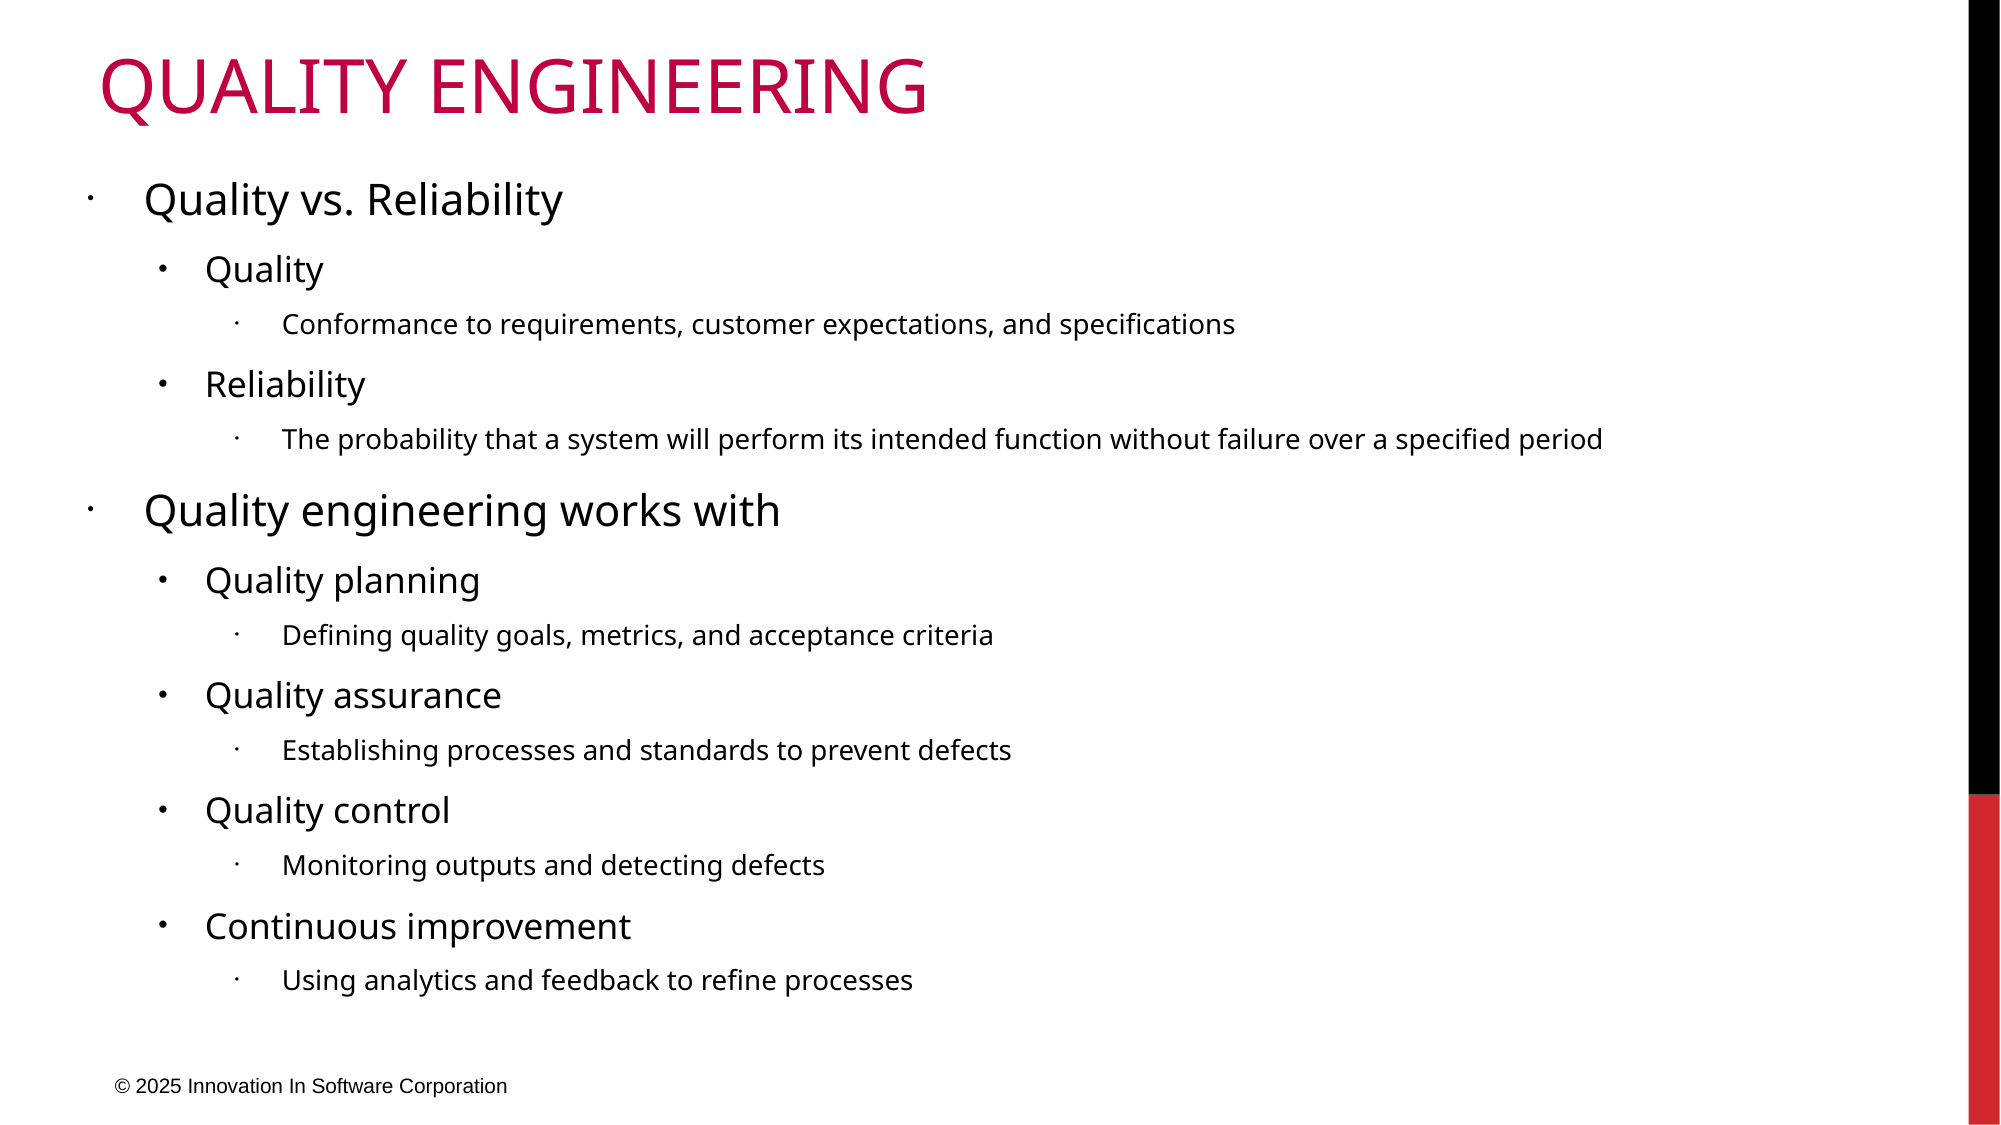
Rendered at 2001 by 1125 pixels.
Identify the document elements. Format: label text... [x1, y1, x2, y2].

footer © 2025 Innovation In Software Corporation [99, 1065, 850, 1112]
title Quality Engineering [98, 23, 1413, 143]
list Quality vs. Reliability Quality Conformance to requirements, customer expectations, and specifications Reliability The probability that a system will perform its intended function without failure over a specified period Quality engineering works with Quality planning Defining quality goals, metrics, and acceptance criteria Quality assurance Establishing processes and standards to prevent defects Quality control Monitoring outputs and detecting defects Continuous improvement Using analytics and feedback to refine processes [69, 172, 1874, 1001]
